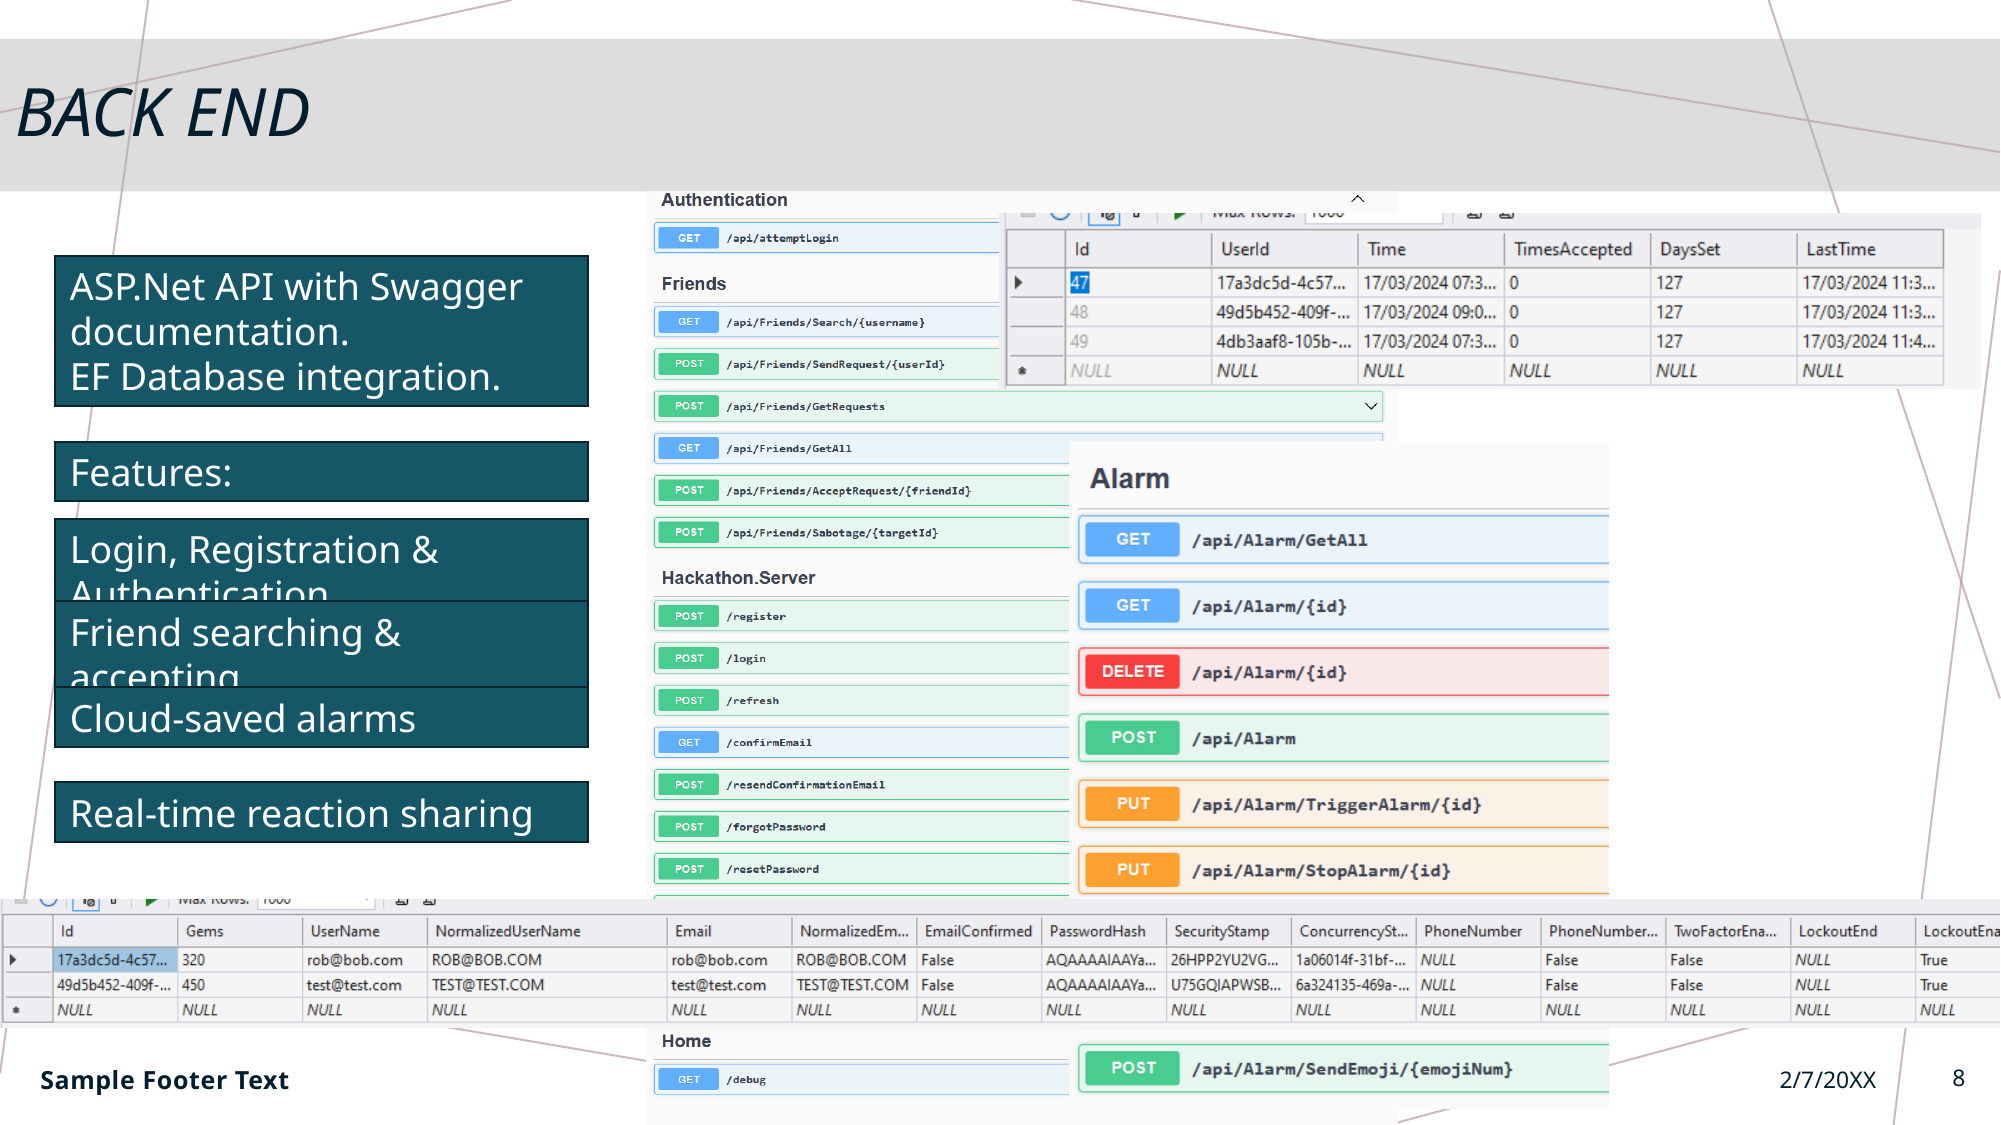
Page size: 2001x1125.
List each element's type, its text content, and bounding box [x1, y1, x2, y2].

slide_number 8 [1903, 1049, 1981, 1110]
text_box Login, Registration & Authentication [54, 518, 589, 600]
text_box Cloud-saved alarms [54, 686, 589, 748]
text_box ASP.Net API with Swagger documentation. EF Database integration. [54, 255, 589, 407]
text_box Features: [54, 441, 589, 502]
text_box Real-time reaction sharing [54, 781, 589, 843]
text_box Friend searching & accepting [54, 600, 589, 686]
text_box Back End [0, 38, 2000, 192]
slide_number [1398, 1049, 1892, 1110]
picture [0, 191, 2000, 1125]
footer Sample Footer Text [25, 1049, 646, 1110]
